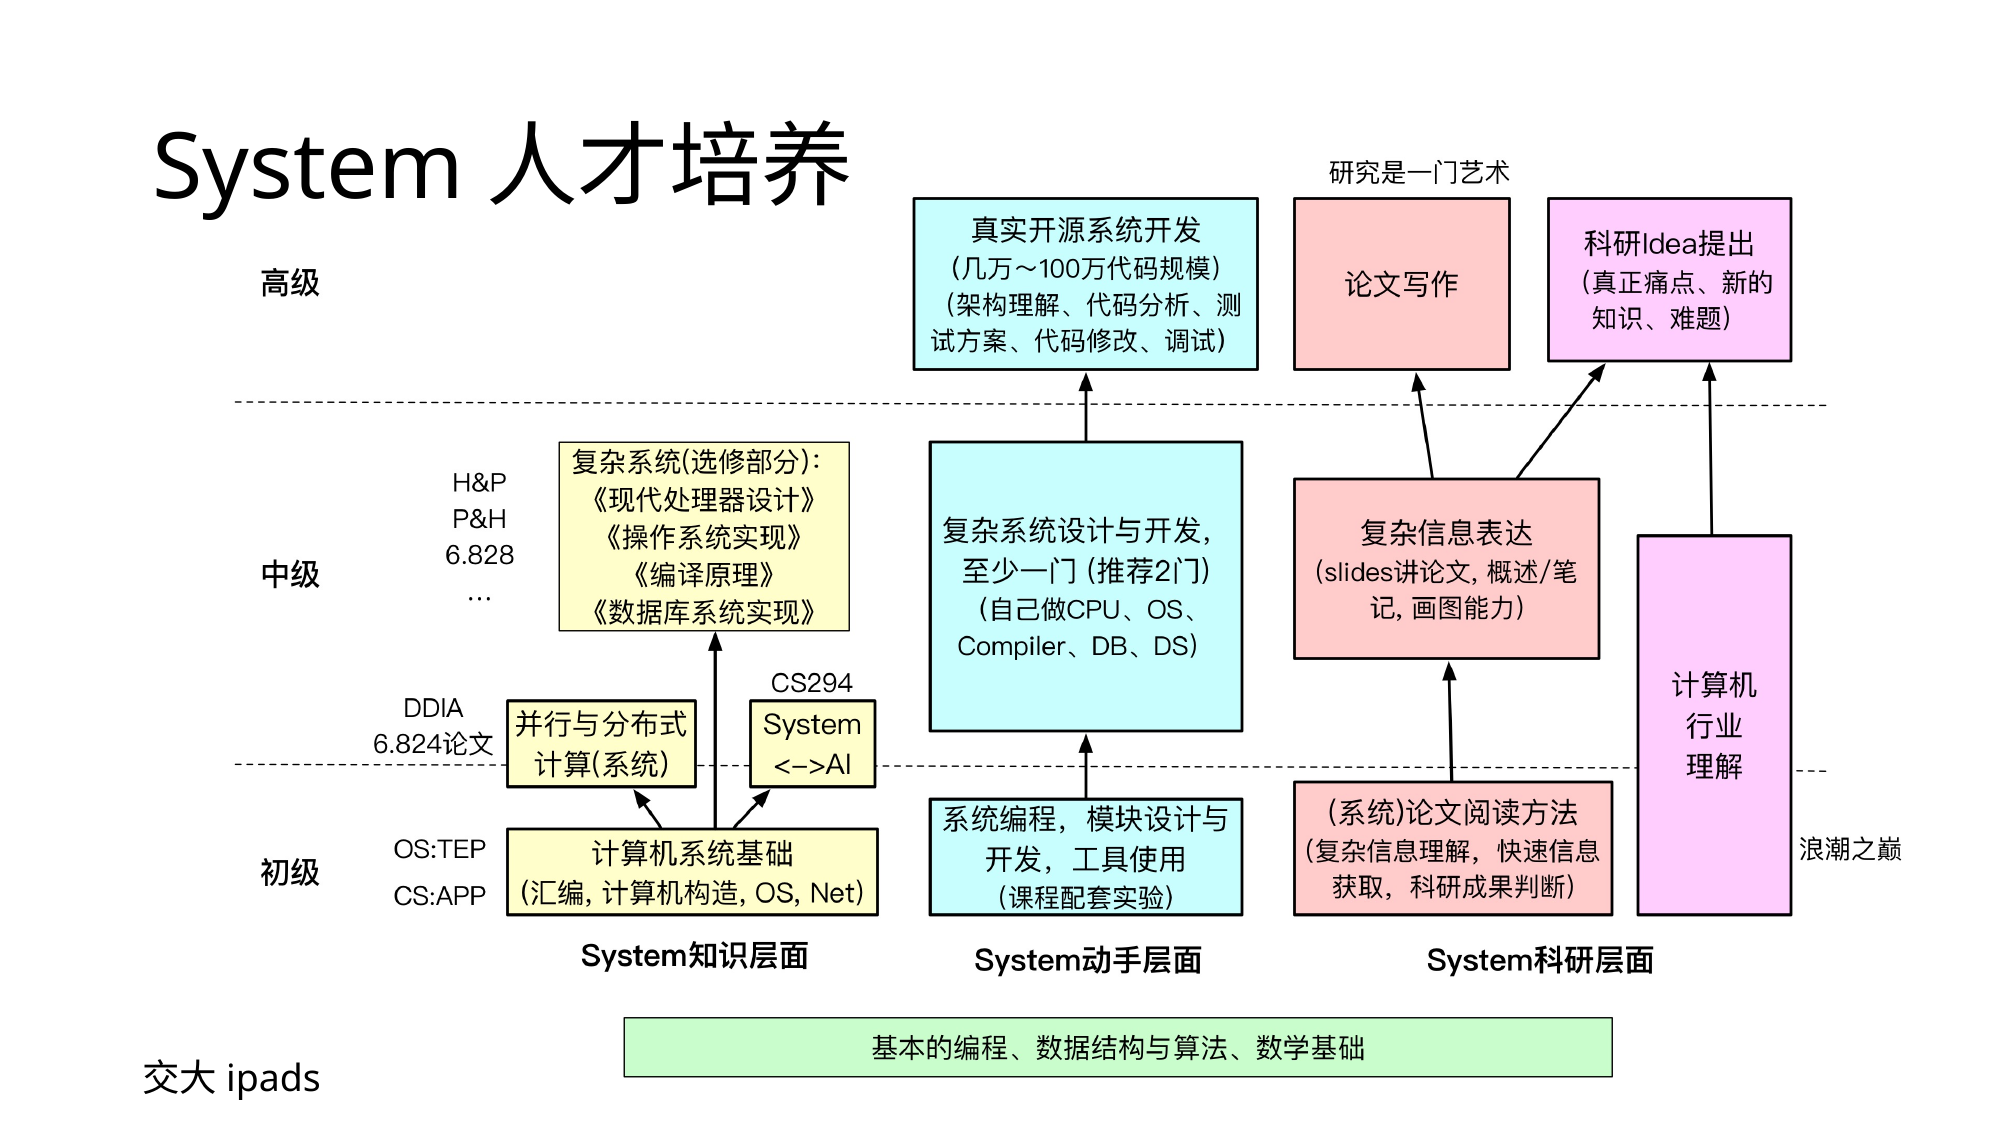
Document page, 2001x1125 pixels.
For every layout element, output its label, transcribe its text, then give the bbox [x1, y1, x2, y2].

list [231, 144, 1908, 1078]
text_box 交大ipads [127, 1046, 336, 1107]
title System人才培养 [137, 59, 1863, 278]
